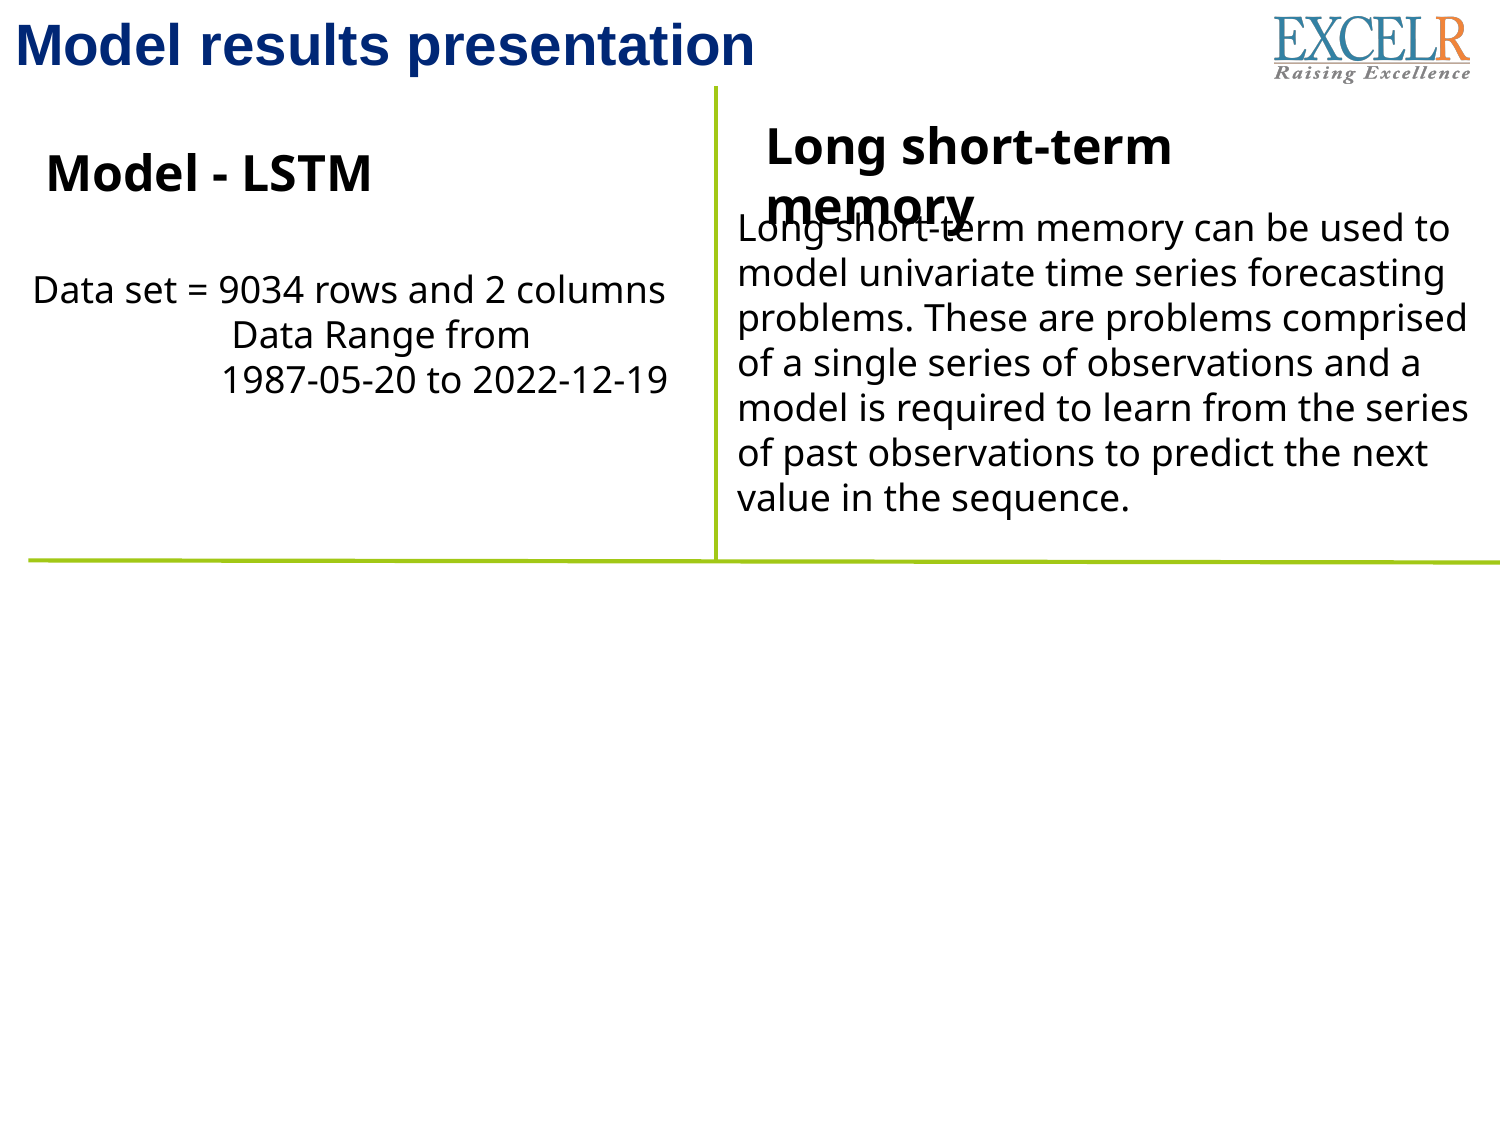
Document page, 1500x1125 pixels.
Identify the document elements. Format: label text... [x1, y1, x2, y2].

text_box Model - LSTM [29, 133, 427, 209]
text_box Long short-term memory can be used to model univariate time series forecasting problems. These are problems comprised of a single series of observations and a model is required to learn from the series of past observations to predict the next value in the sequence. [722, 196, 1500, 527]
text_box Long short-term memory [749, 107, 1404, 196]
picture [1274, 16, 1470, 85]
text_box Data set = 9034 rows and 2 columns Data Range from 1987-05-20 to 2022-12-19 [17, 259, 711, 444]
text_box Model results presentation [0, 0, 1274, 85]
